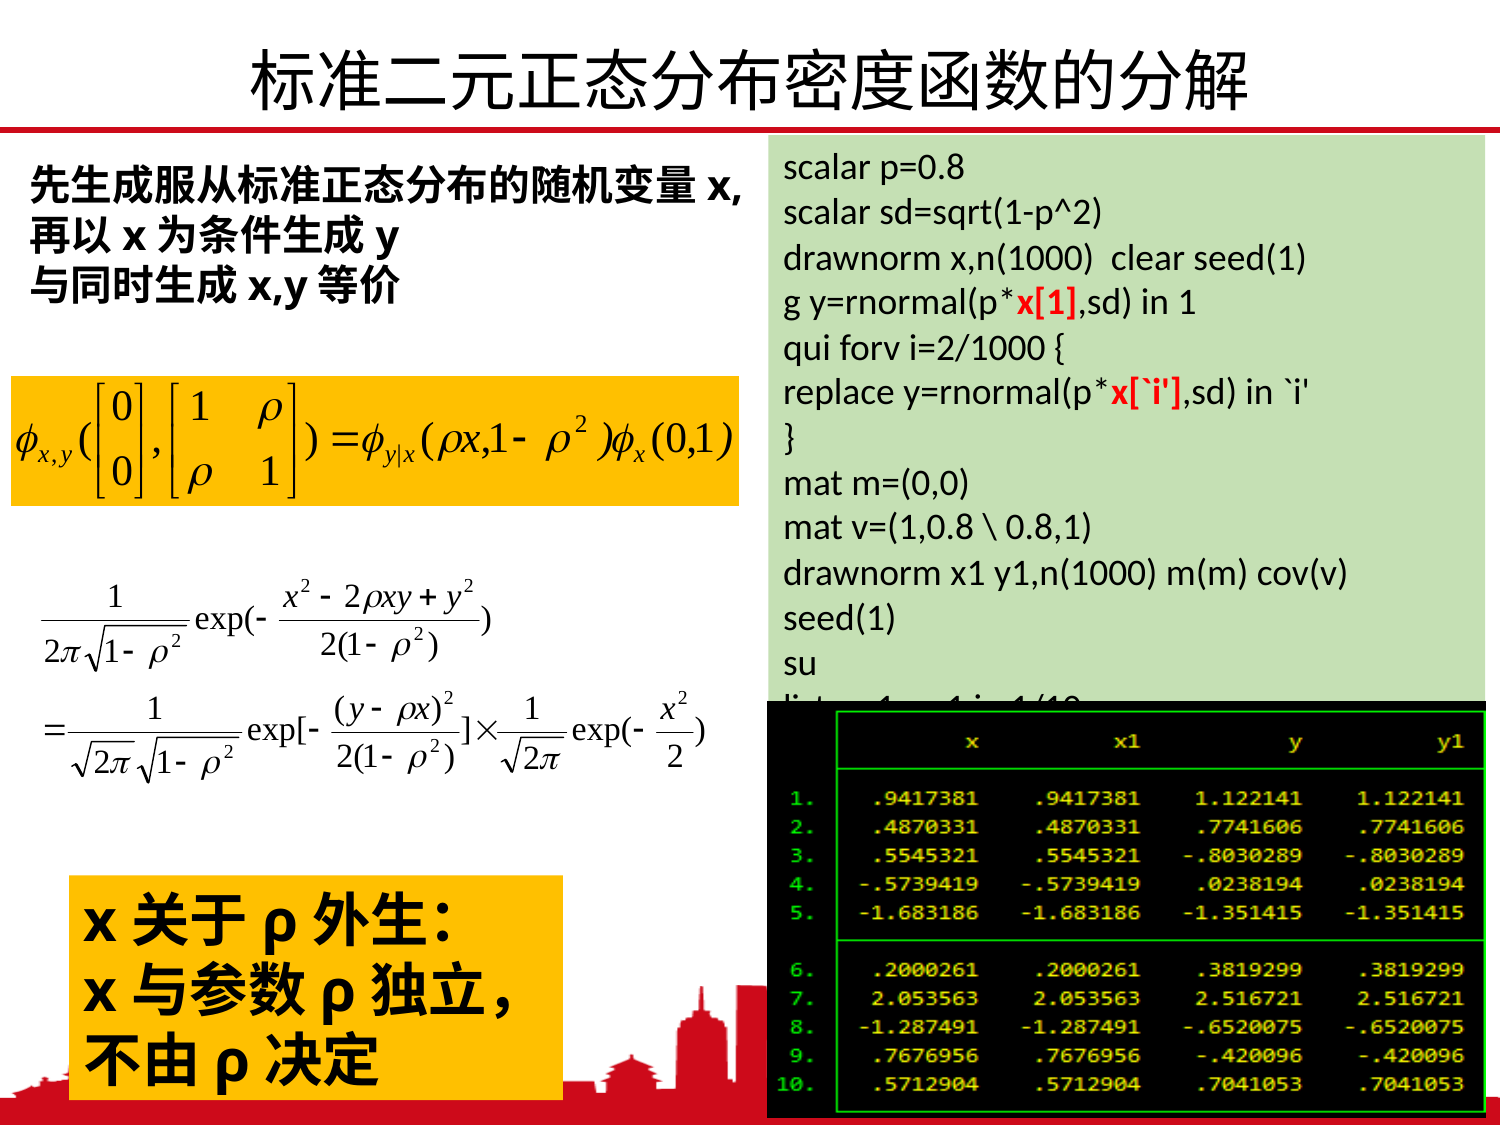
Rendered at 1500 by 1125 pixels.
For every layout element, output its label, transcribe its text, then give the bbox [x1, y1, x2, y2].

text_box x关于ρ外生： x与参数ρ独立， 不由ρ决定 [69, 875, 563, 1101]
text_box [10, 375, 740, 507]
text_box 先生成服从标准正态分布的随机变量x,再以x为条件生成y 与同时生成x,y等价 [14, 151, 768, 317]
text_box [35, 569, 711, 791]
text_box 标准二元正态分布密度函数的分解 [0, 31, 1500, 127]
footer 中国人民大学，陈传波 [496, 1042, 767, 1103]
text_box scalar p=0.8 scalar sd=sqrt(1-p^2) drawnorm x,n(1000) clear seed(1) g y=rnormal(p*x[1],sd) in 1 qui forv i=2/1000 { replace y=rnormal(p*x[`i'],sd) in `i' } mat m=(0,0) mat v=(1,0.8 \ 0.8,1) drawnorm x1 y1,n(1000) m(m) cov(v) seed(1) su list x x1 y y1 in 1/10 [768, 135, 1486, 701]
picture [0, 701, 1500, 1125]
